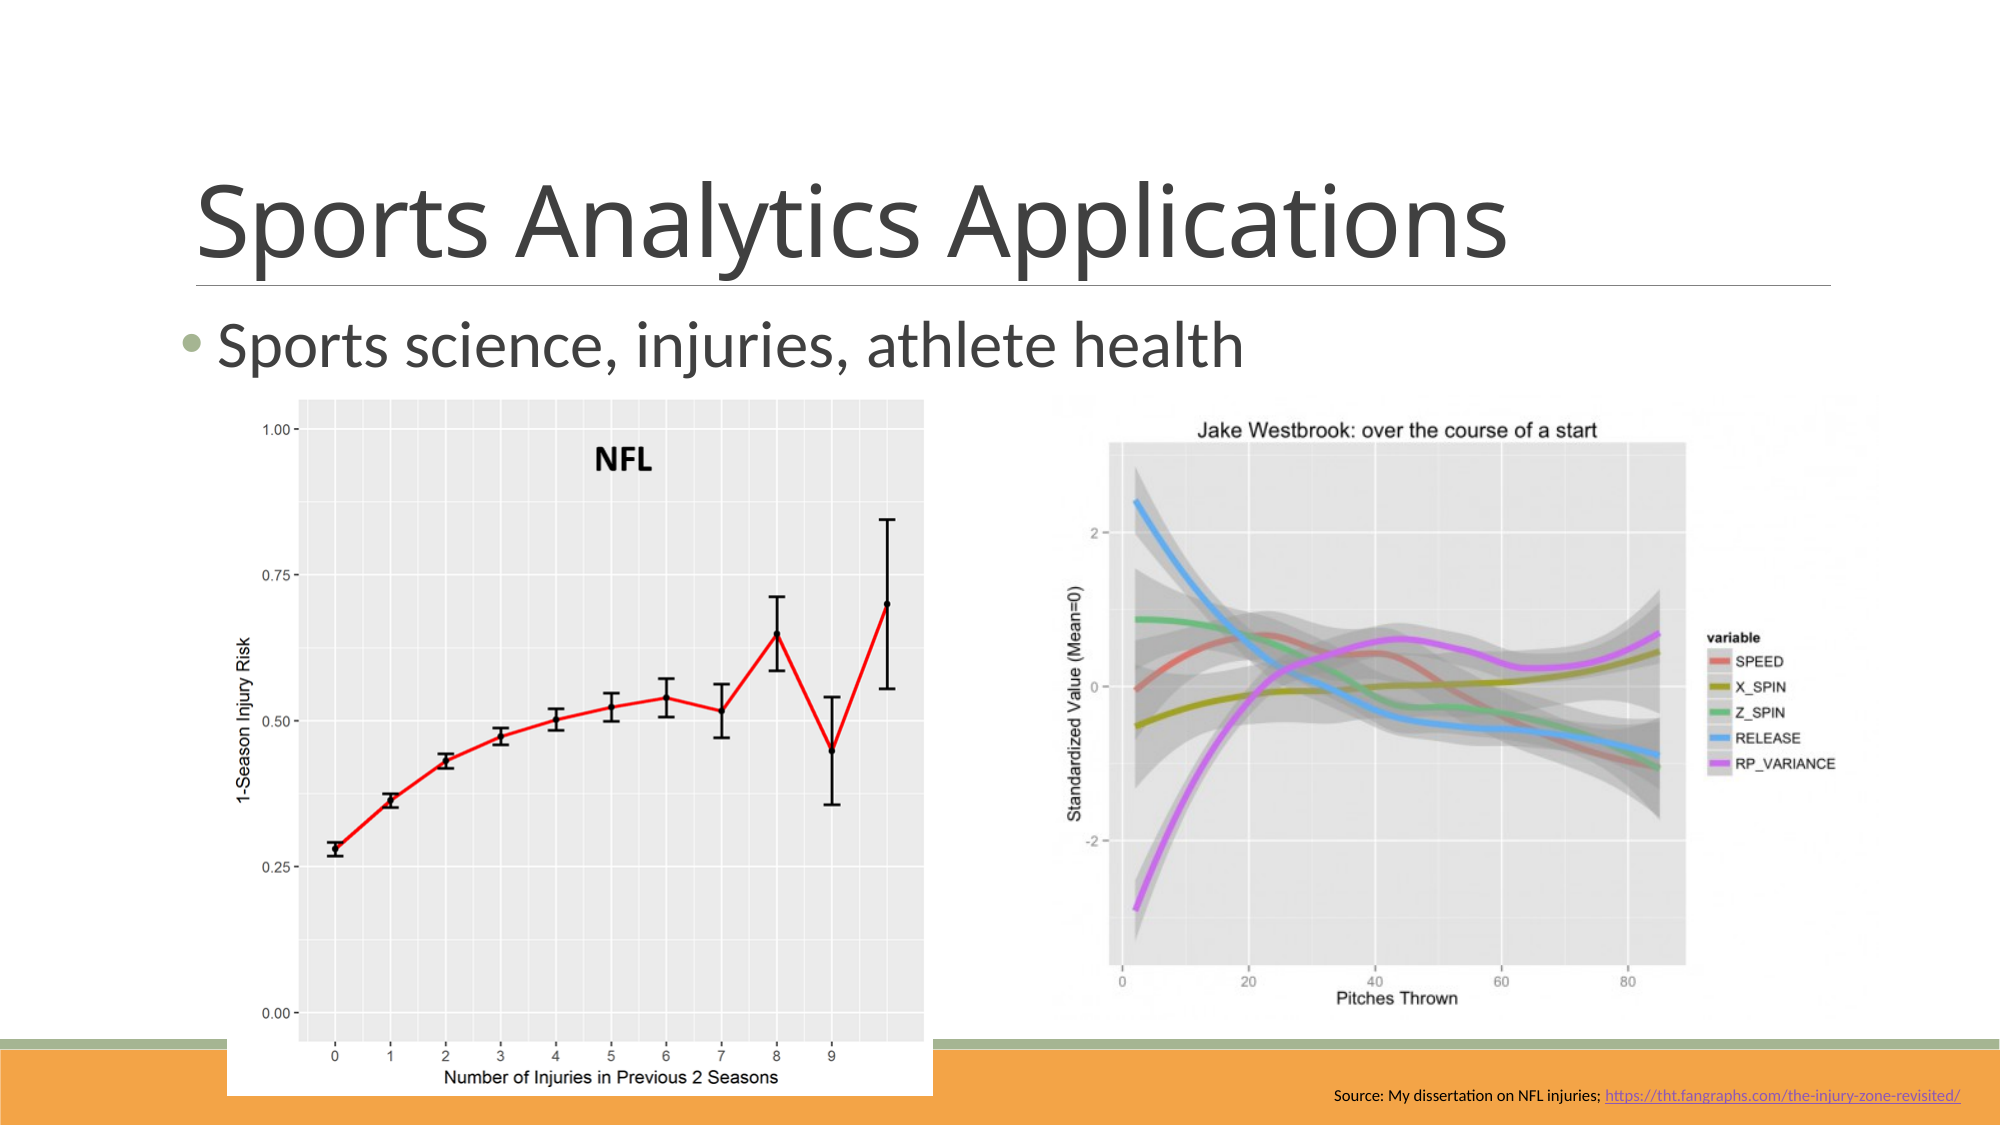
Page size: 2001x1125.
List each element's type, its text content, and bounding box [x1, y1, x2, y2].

text_box Source: My dissertation on NFL injuries; https://tht.fangraphs.com/the-injury-zone-revisited/ [732, 1077, 1984, 1113]
picture [226, 391, 933, 1097]
list Sports science, injuries, athlete health [180, 302, 1926, 1037]
title Sports Analytics Applications [180, 47, 1830, 285]
picture [1052, 395, 1880, 1020]
